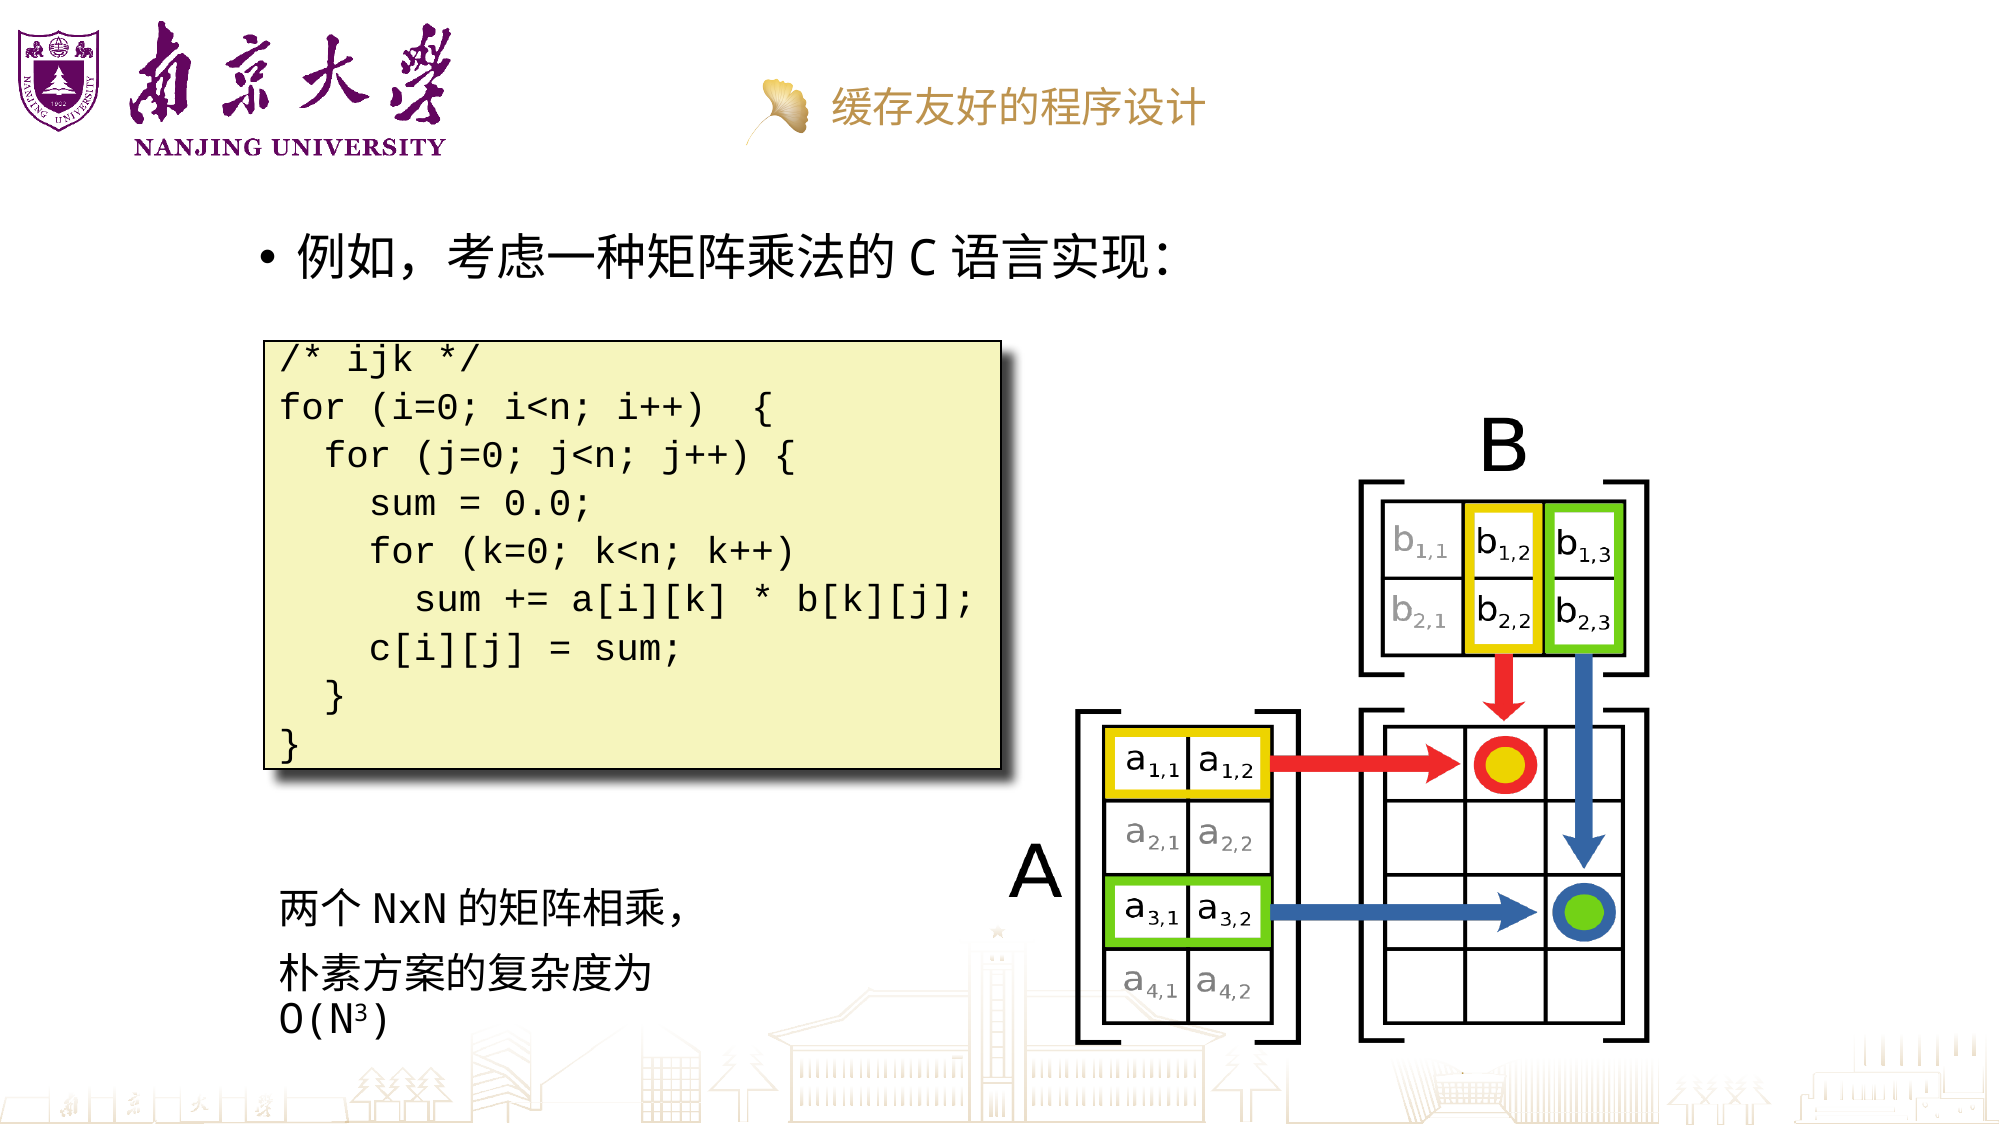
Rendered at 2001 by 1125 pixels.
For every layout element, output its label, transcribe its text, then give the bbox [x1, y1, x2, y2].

picture [731, 64, 830, 169]
picture [18, 21, 451, 160]
picture [1001, 412, 1762, 1081]
text_box /* ijk */ for (i=0; i<n; i++) { for (j=0; j<n; j++) { sum = 0.0; for (k=0; k<n; k++) sum += a[i][k] * b[k][j]; c[i][j] = sum; } } [264, 341, 1001, 770]
text_box 例如，考虑一种矩阵乘法的C语言实现： [243, 225, 1588, 294]
text_box 缓存友好的程序设计 [816, 73, 1338, 139]
text_box 两个NxN的矩阵相乘， 朴素方案的复杂度为O(N3) [264, 879, 770, 1051]
